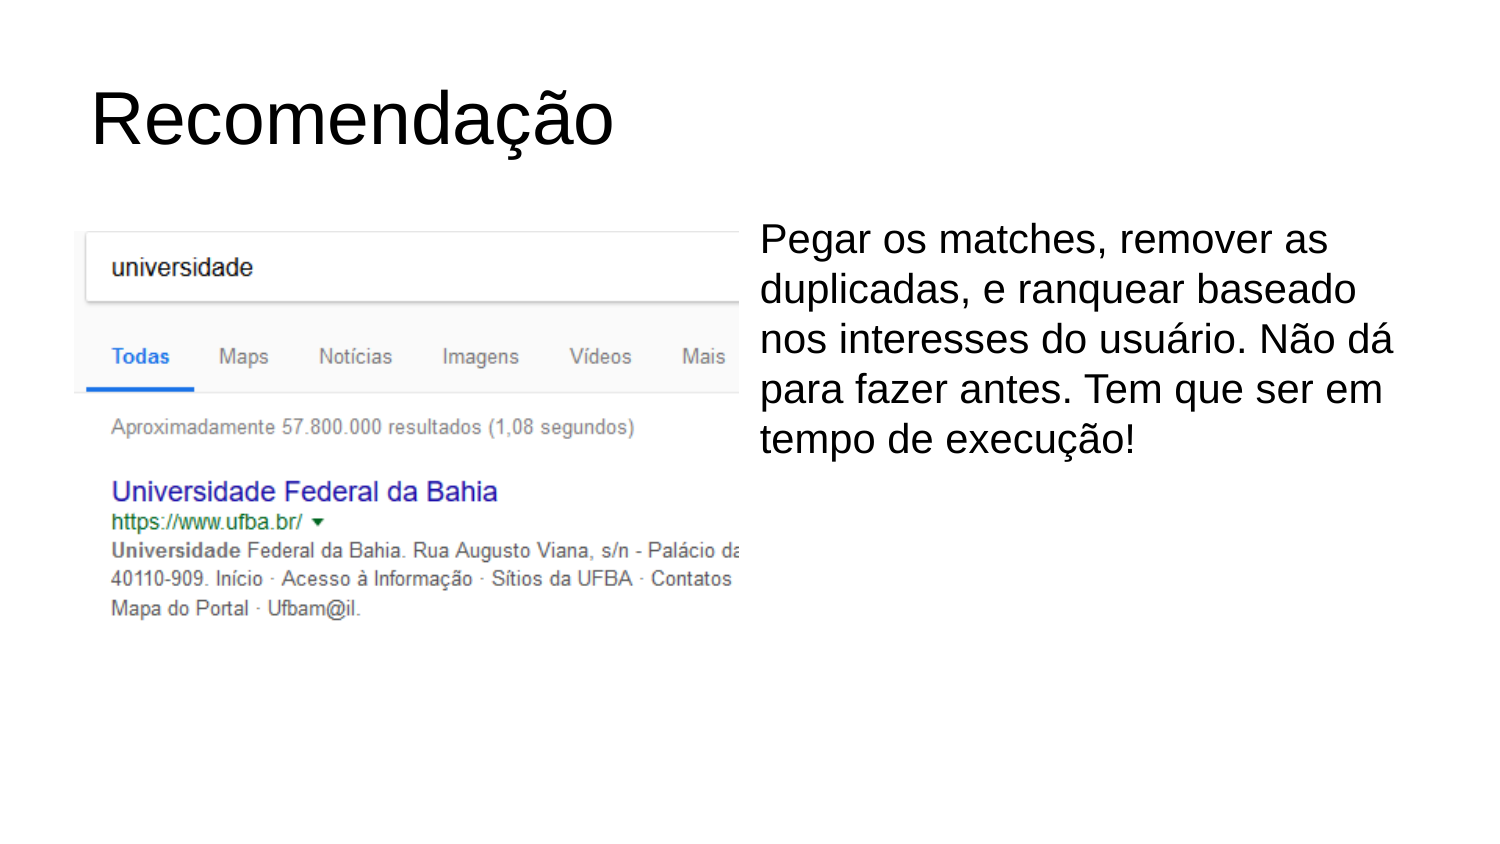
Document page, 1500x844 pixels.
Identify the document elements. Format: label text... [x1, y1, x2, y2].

picture [74, 230, 739, 648]
title Recomendação [75, 33, 1425, 175]
list Pegar os matches, remover as duplicadas, e ranquear baseado nos interesses do usuário. Não dá para fazer antes. Tem que ser em tempo de execução! [738, 196, 1425, 808]
